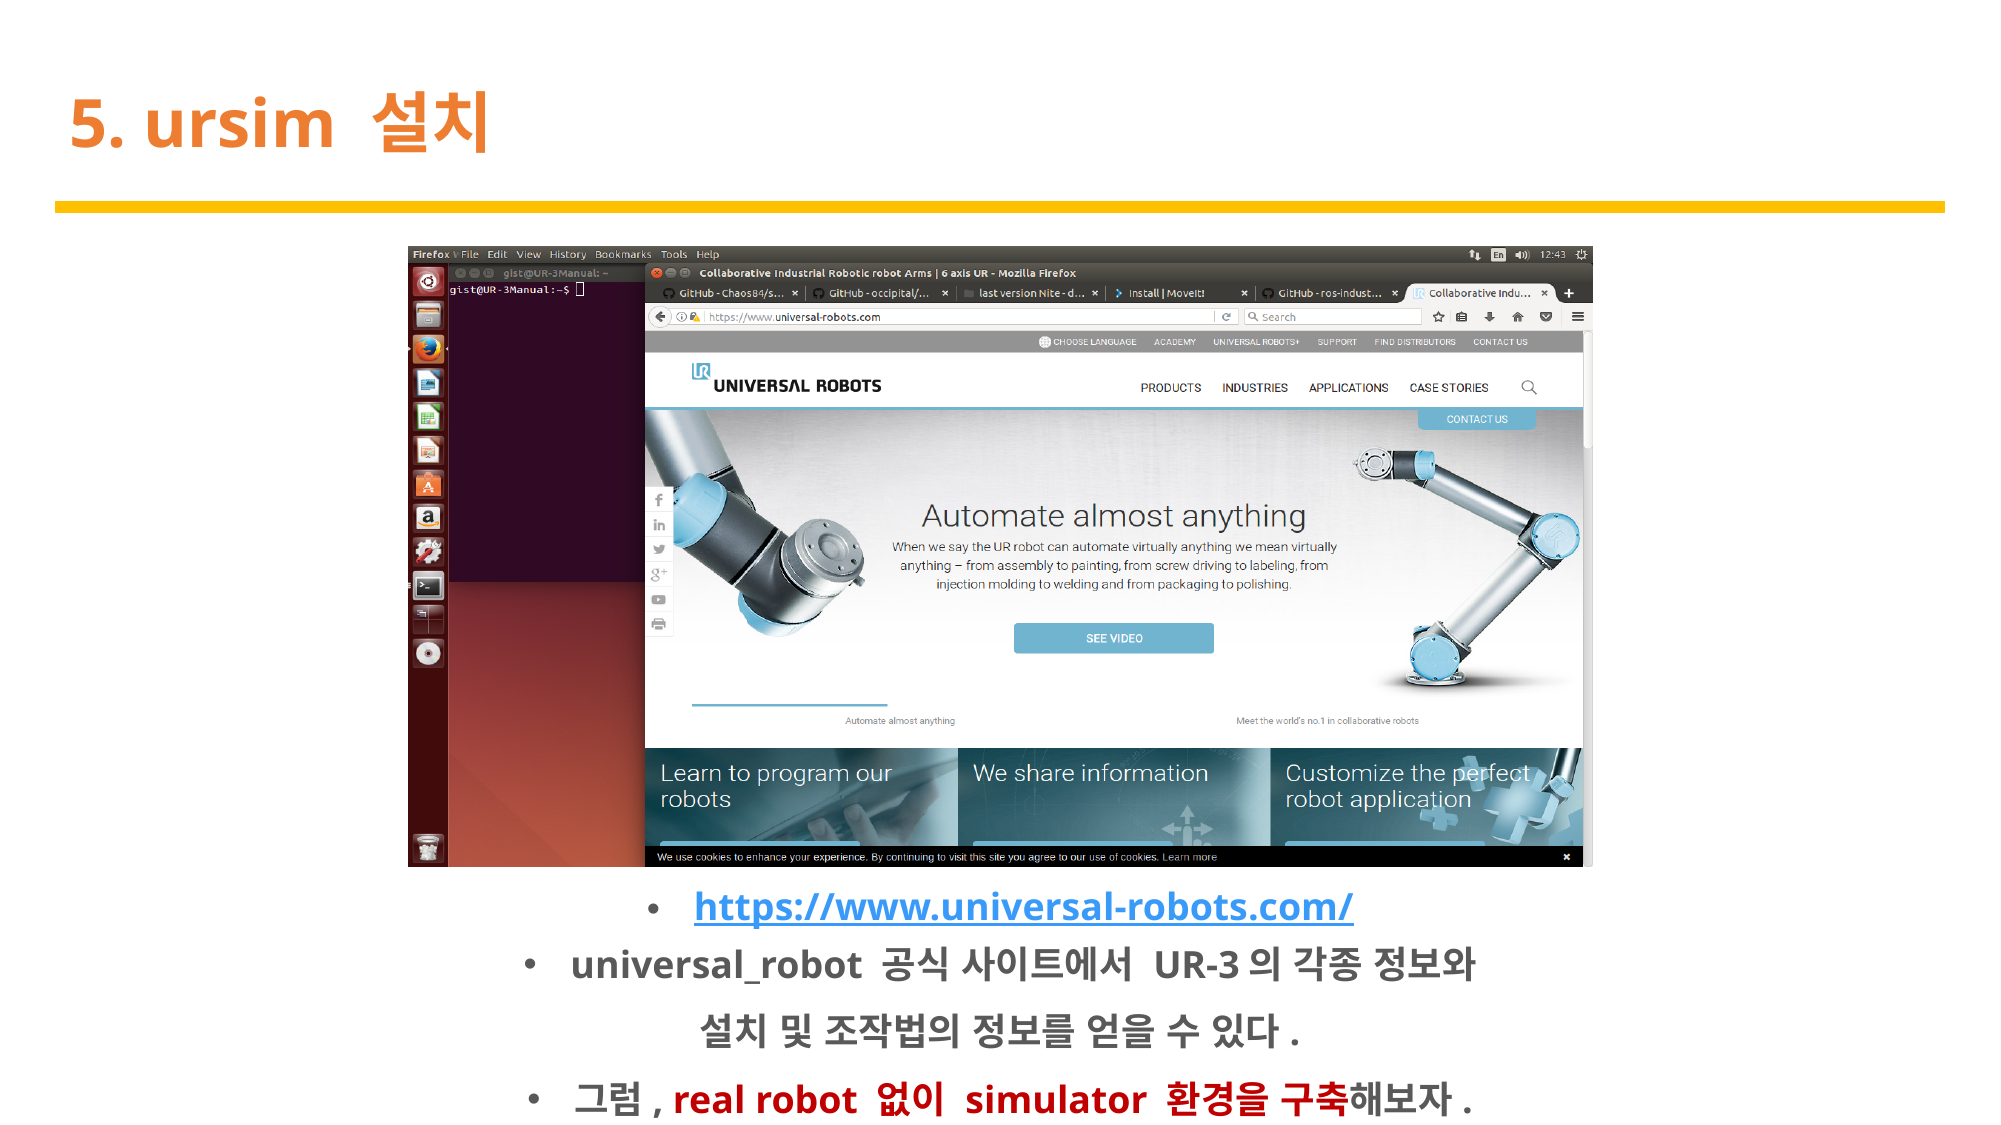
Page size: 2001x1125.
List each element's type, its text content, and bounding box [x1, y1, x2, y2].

text_box https://www.universal-robots.com/ [504, 867, 1497, 910]
text_box 5. ursim 설치 [54, 73, 1927, 168]
picture [408, 246, 1593, 867]
text_box universal_robot 공식 사이트에서 UR-3의 각종 정보와 설치 및 조작법의 정보를 얻을 수 있다. 그럼, real robot 없이 simulator 환경을 구축해보자. [486, 910, 1515, 1125]
